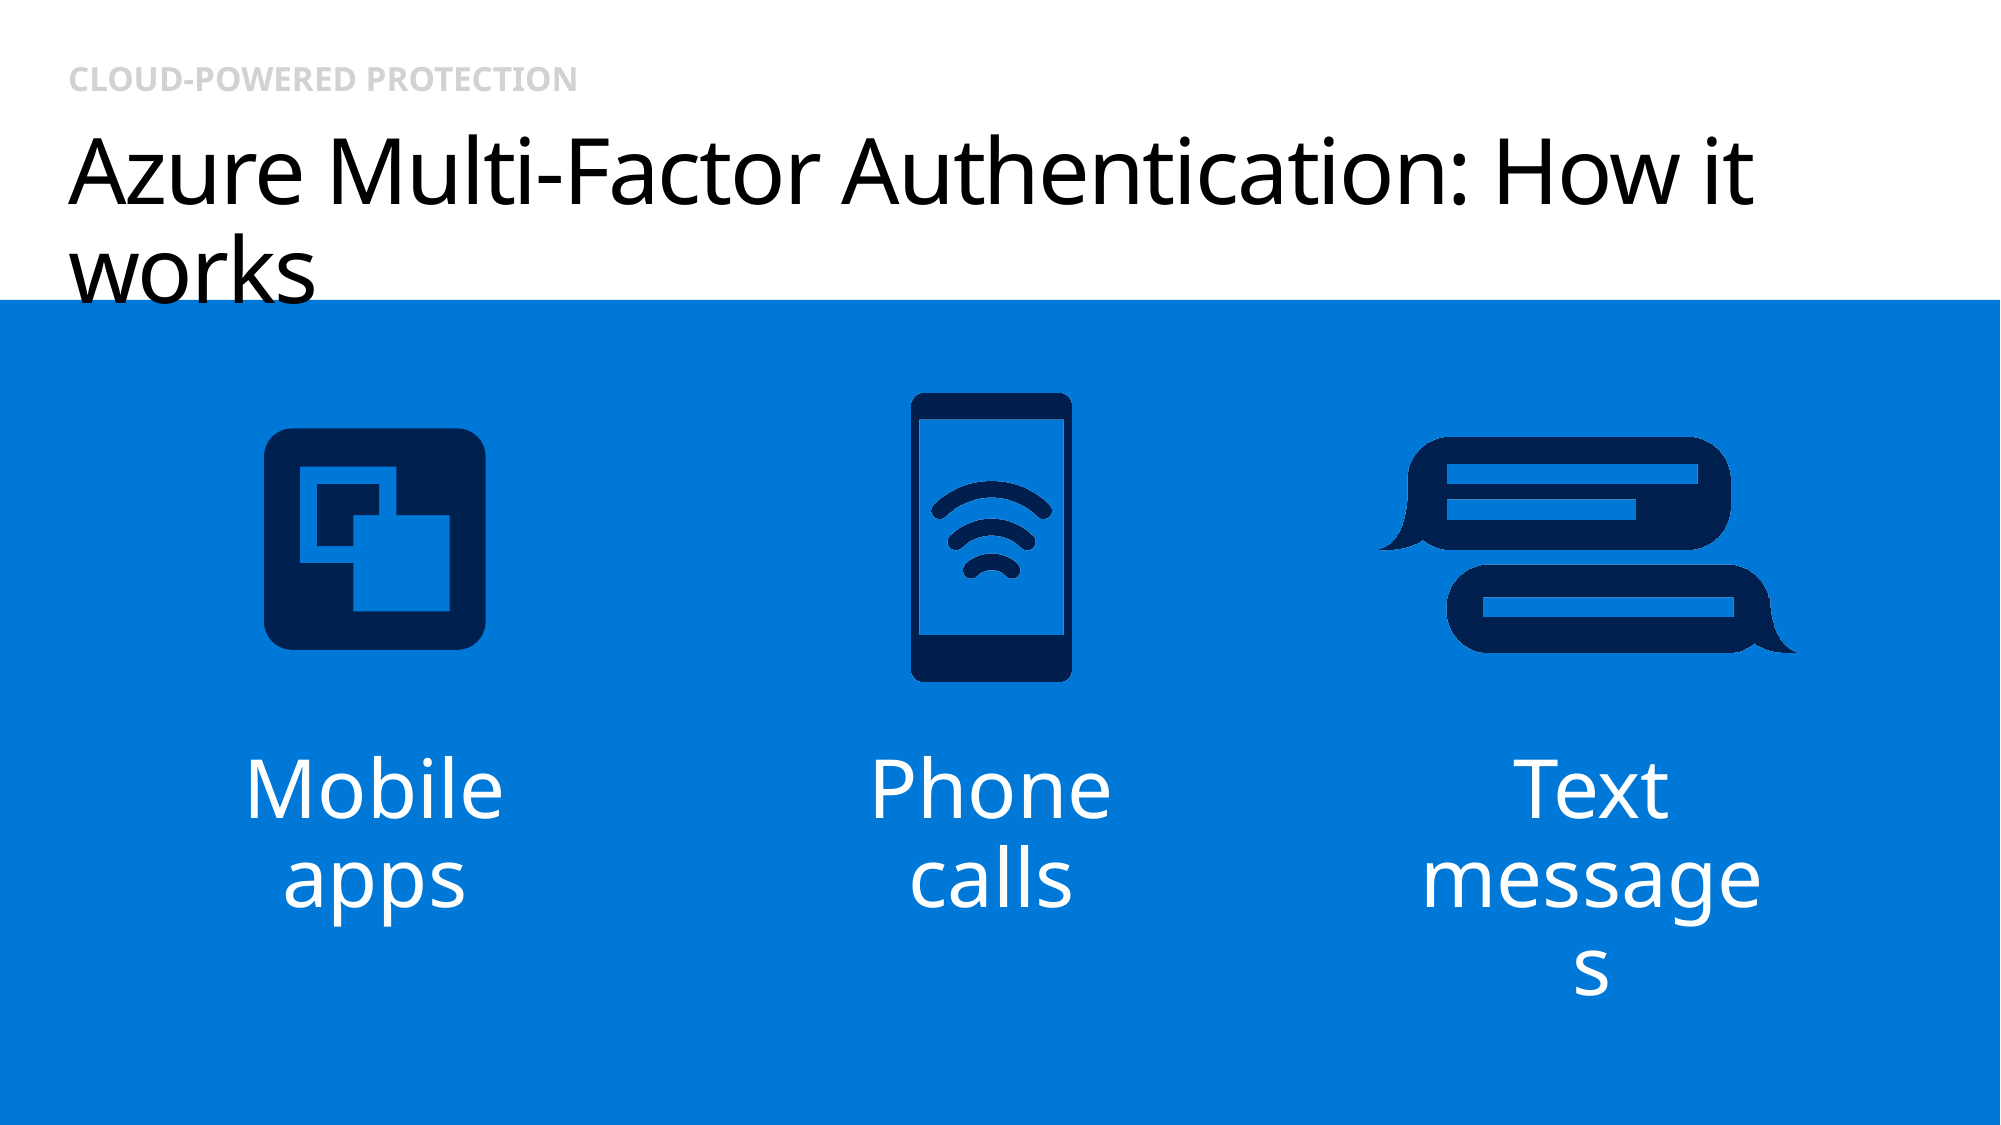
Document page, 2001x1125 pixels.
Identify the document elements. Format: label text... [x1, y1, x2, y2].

picture [911, 393, 1072, 682]
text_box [263, 428, 486, 651]
text_box Mobile apps [168, 724, 581, 949]
list CLOUD-POWERED PROTECTION [44, 47, 1956, 115]
title Azure Multi-Factor Authentication: How it works [44, 110, 1957, 258]
picture [1378, 436, 1799, 653]
text_box [0, 299, 2000, 1125]
text_box Phone calls [785, 724, 1197, 949]
text_box Text messages [1378, 725, 1806, 1037]
